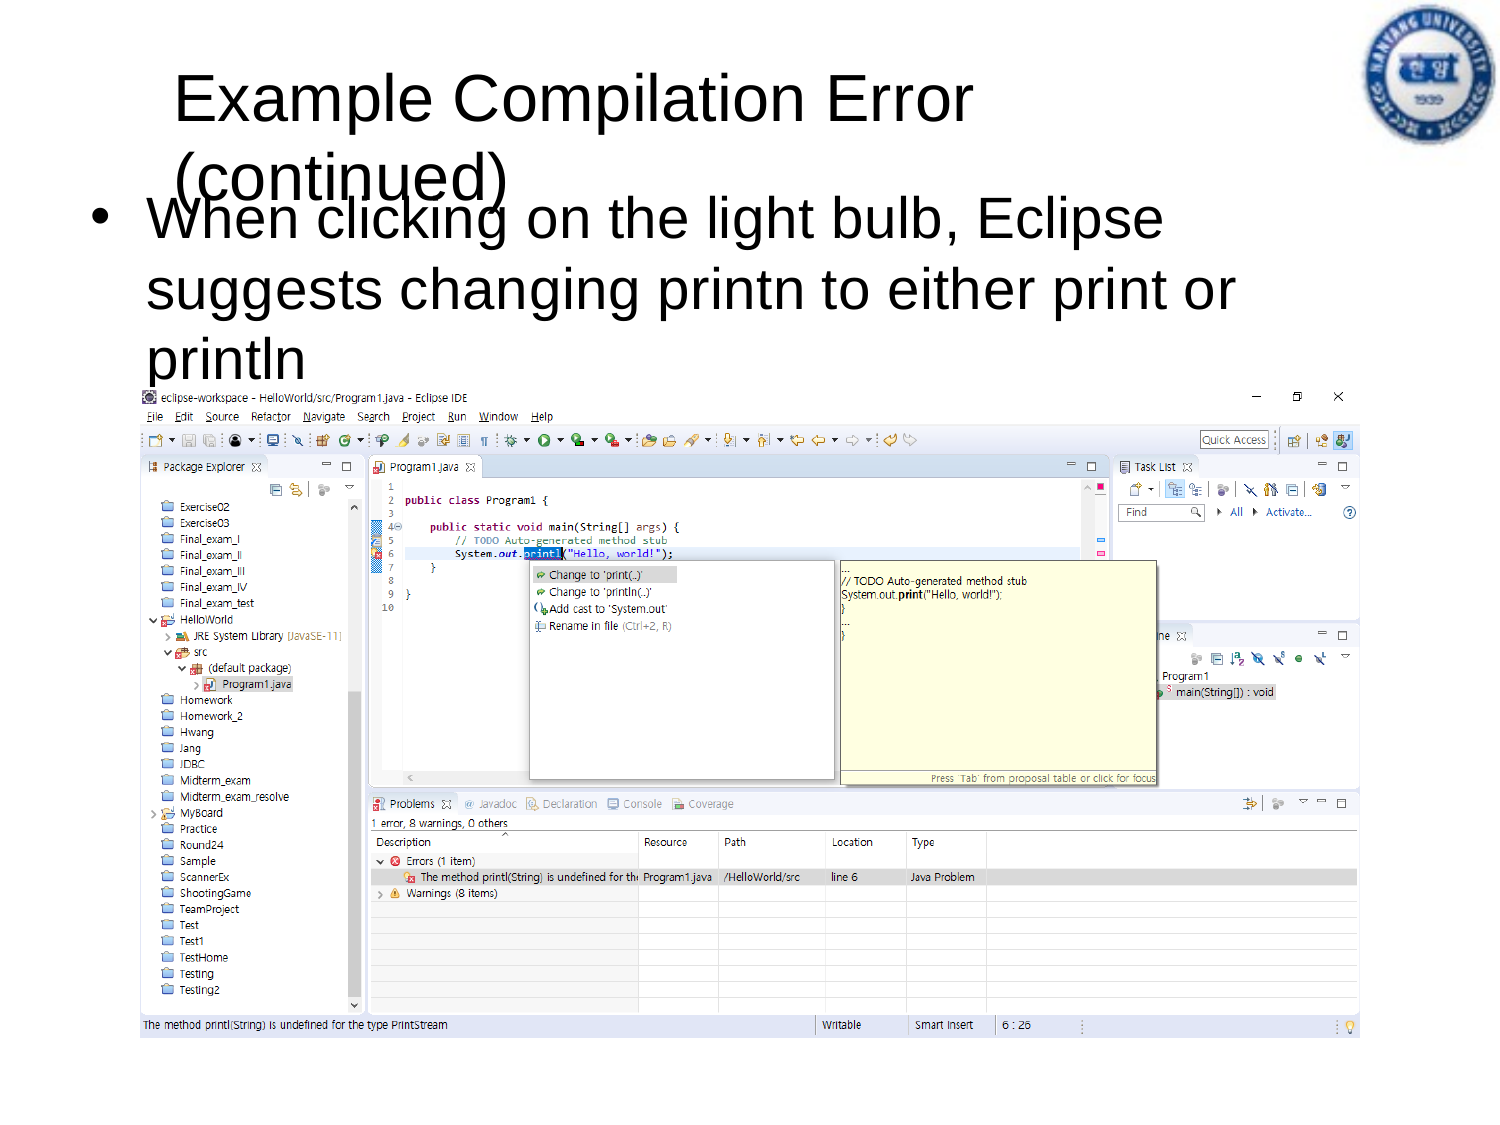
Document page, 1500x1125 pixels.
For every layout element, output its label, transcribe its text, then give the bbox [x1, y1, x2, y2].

title When clicking on the light bulb, Eclipse suggests changing printn to either print or println [87, 179, 1413, 321]
picture [0, 0, 1500, 1125]
text_box Example Compilation Error (continued) [171, 55, 1327, 135]
